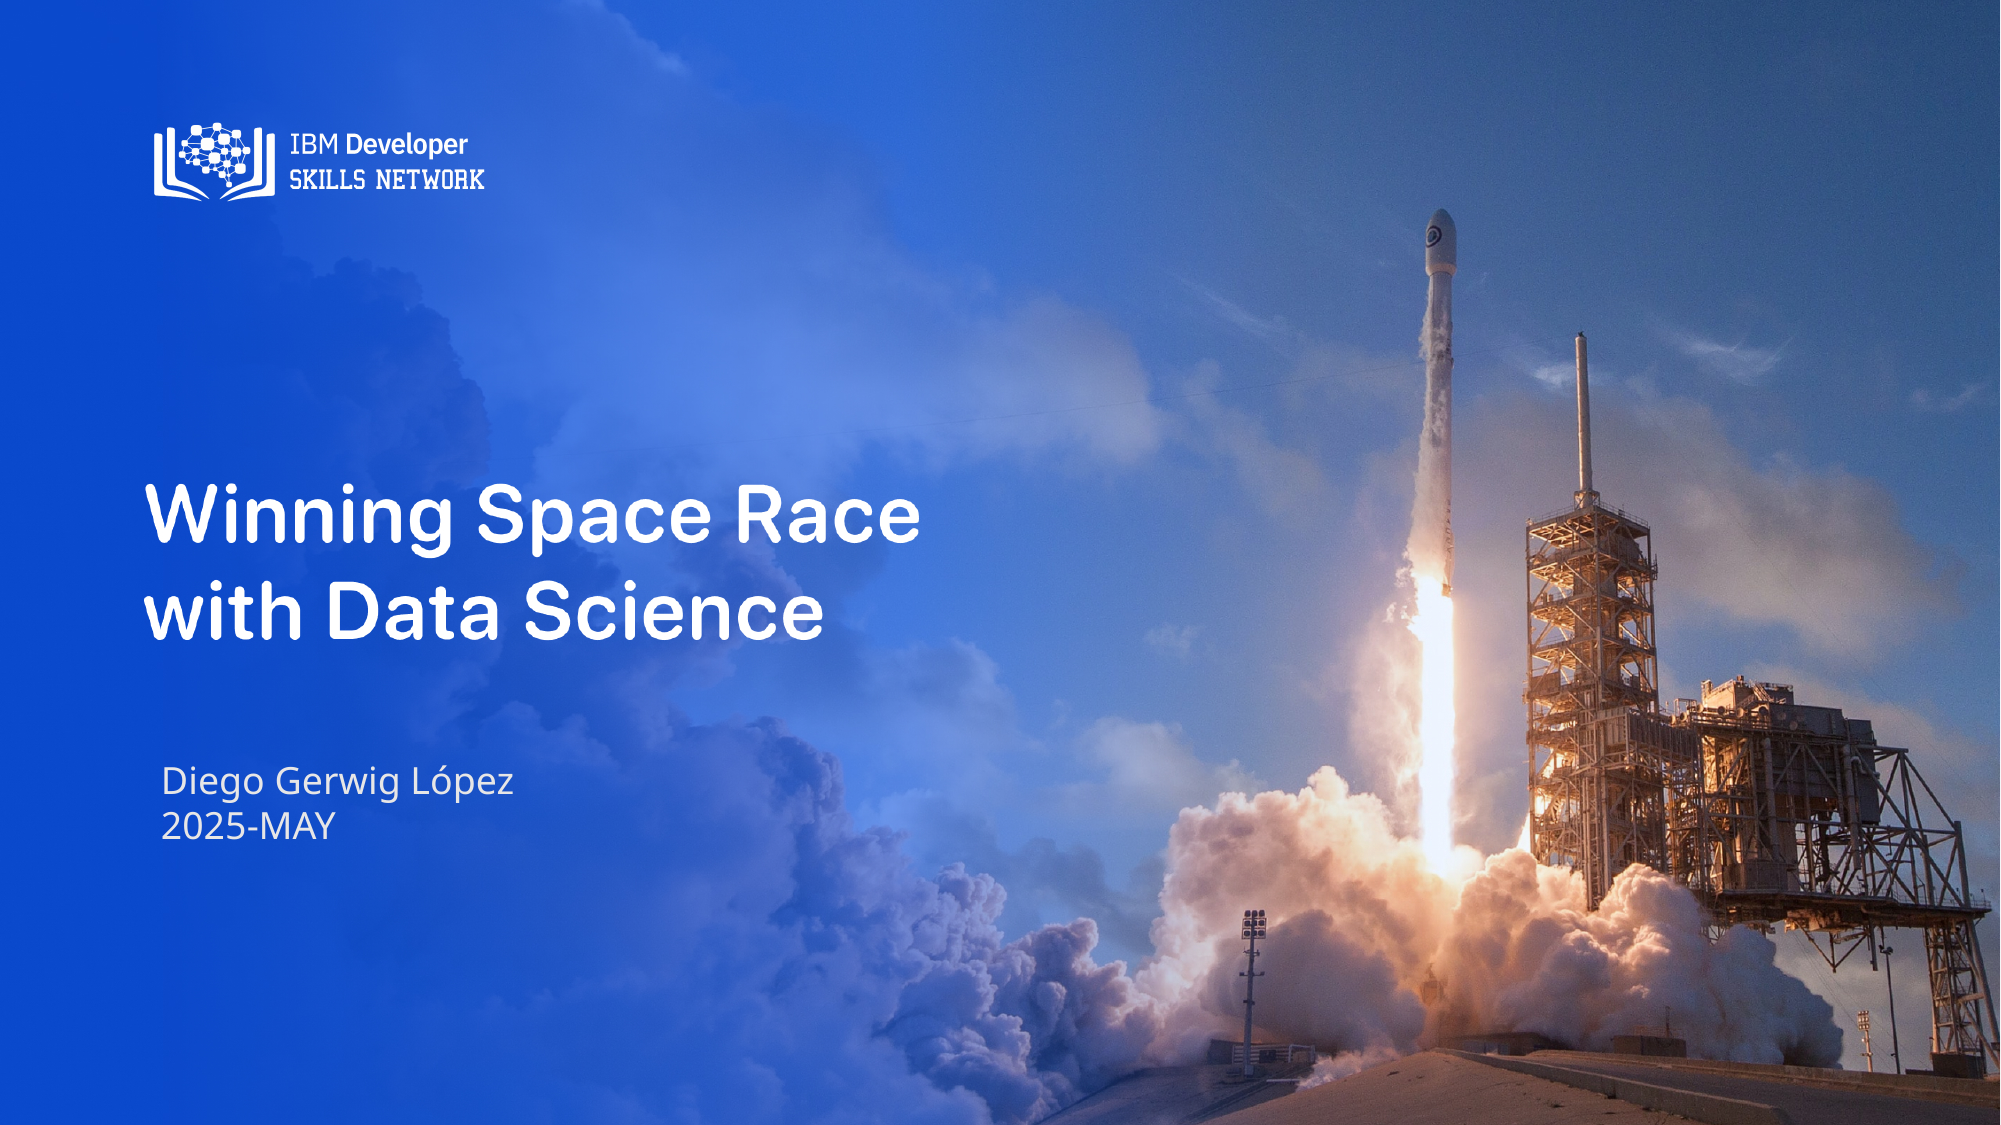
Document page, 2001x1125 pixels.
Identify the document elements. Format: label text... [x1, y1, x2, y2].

text_box Diego Gerwig López 2025-MAY [145, 749, 559, 855]
picture [0, 0, 2001, 1125]
